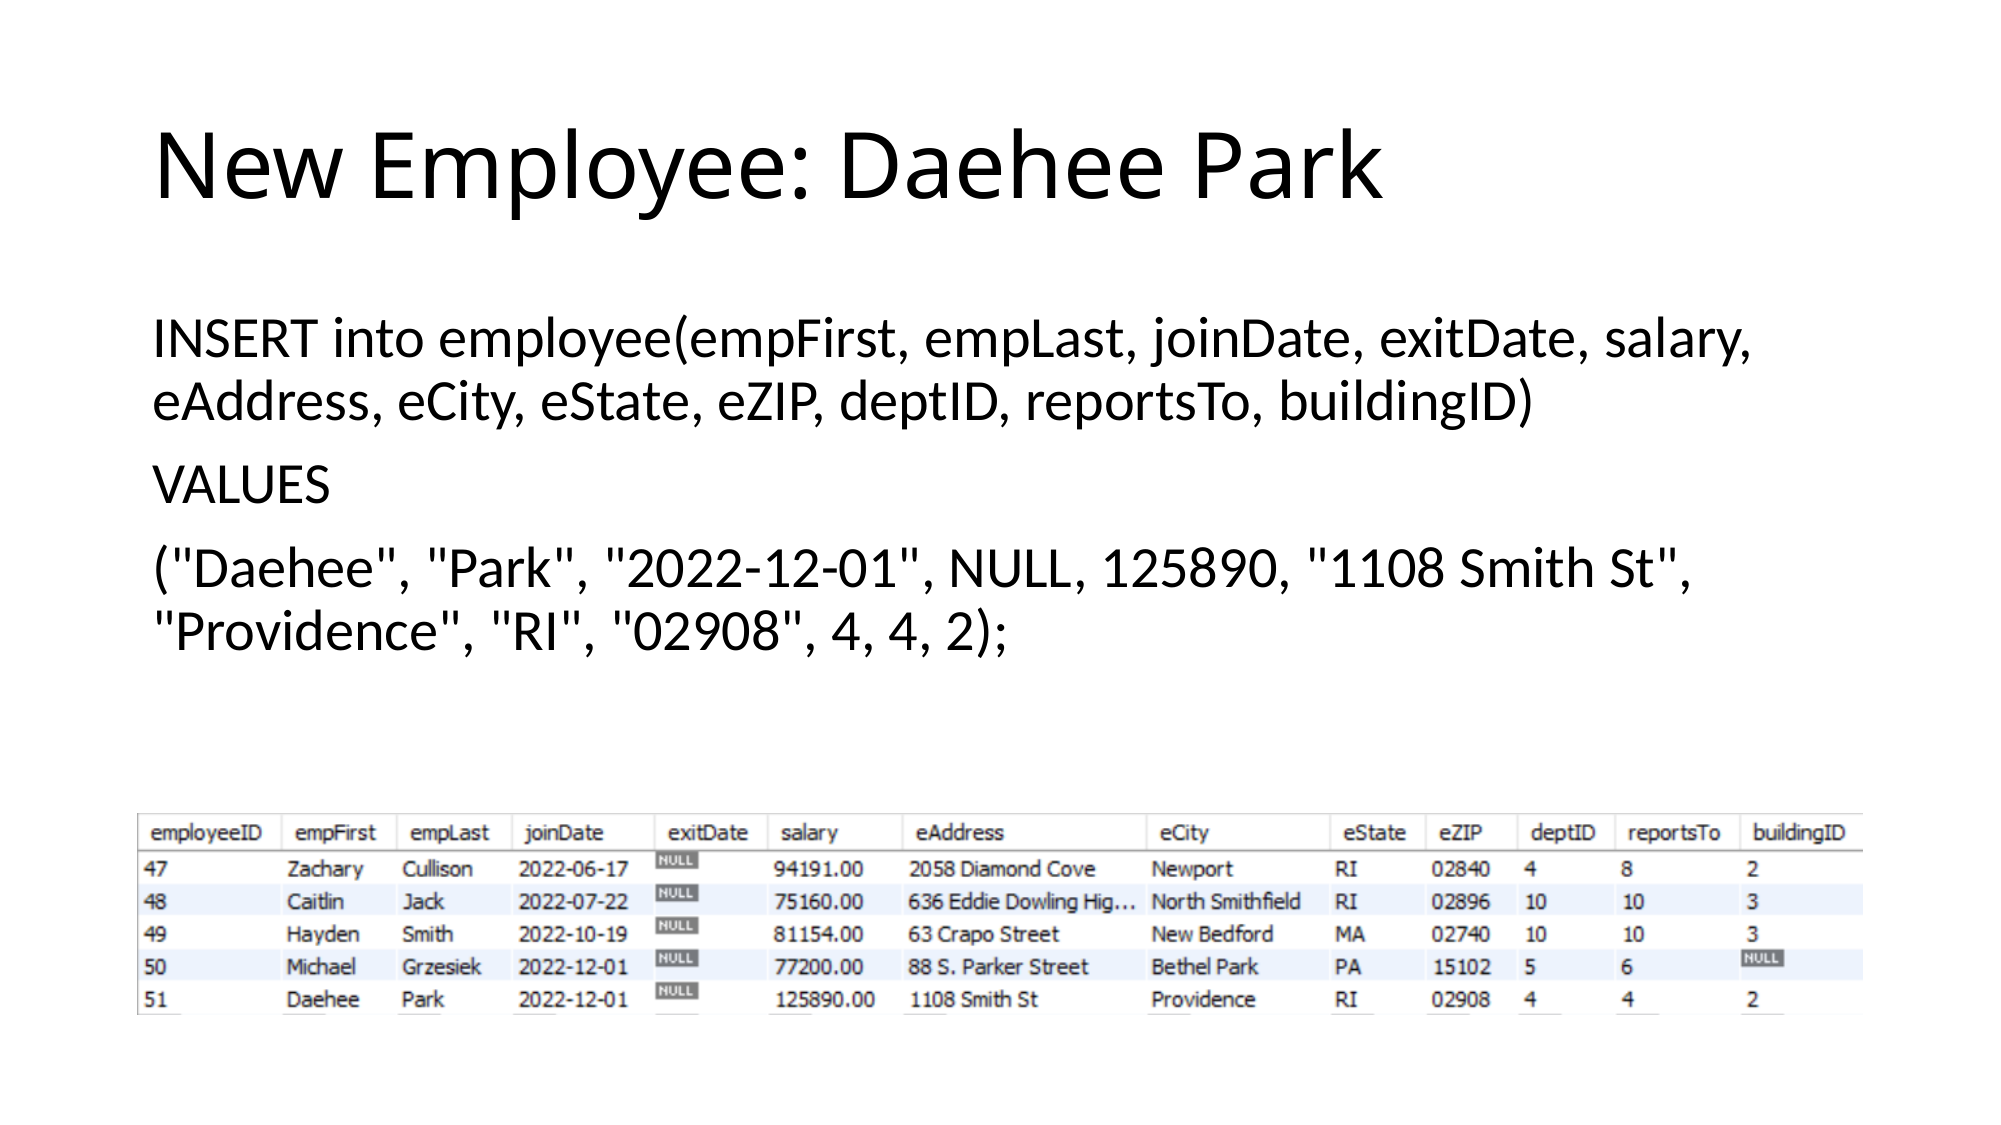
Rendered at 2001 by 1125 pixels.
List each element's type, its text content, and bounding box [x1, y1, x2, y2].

title New Employee: Daehee Park [137, 59, 1863, 278]
list INSERT into employee(empFirst, empLast, joinDate, exitDate, salary, eAddress, eCity, eState, eZIP, deptID, reportsTo, buildingID) VALUES ("Daehee", "Park", "2022-12-01", NULL, 125890, "1108 Smith St", "Providence", "RI", "02908", 4, 4, 2); [137, 299, 1863, 813]
picture [137, 813, 1863, 1015]
